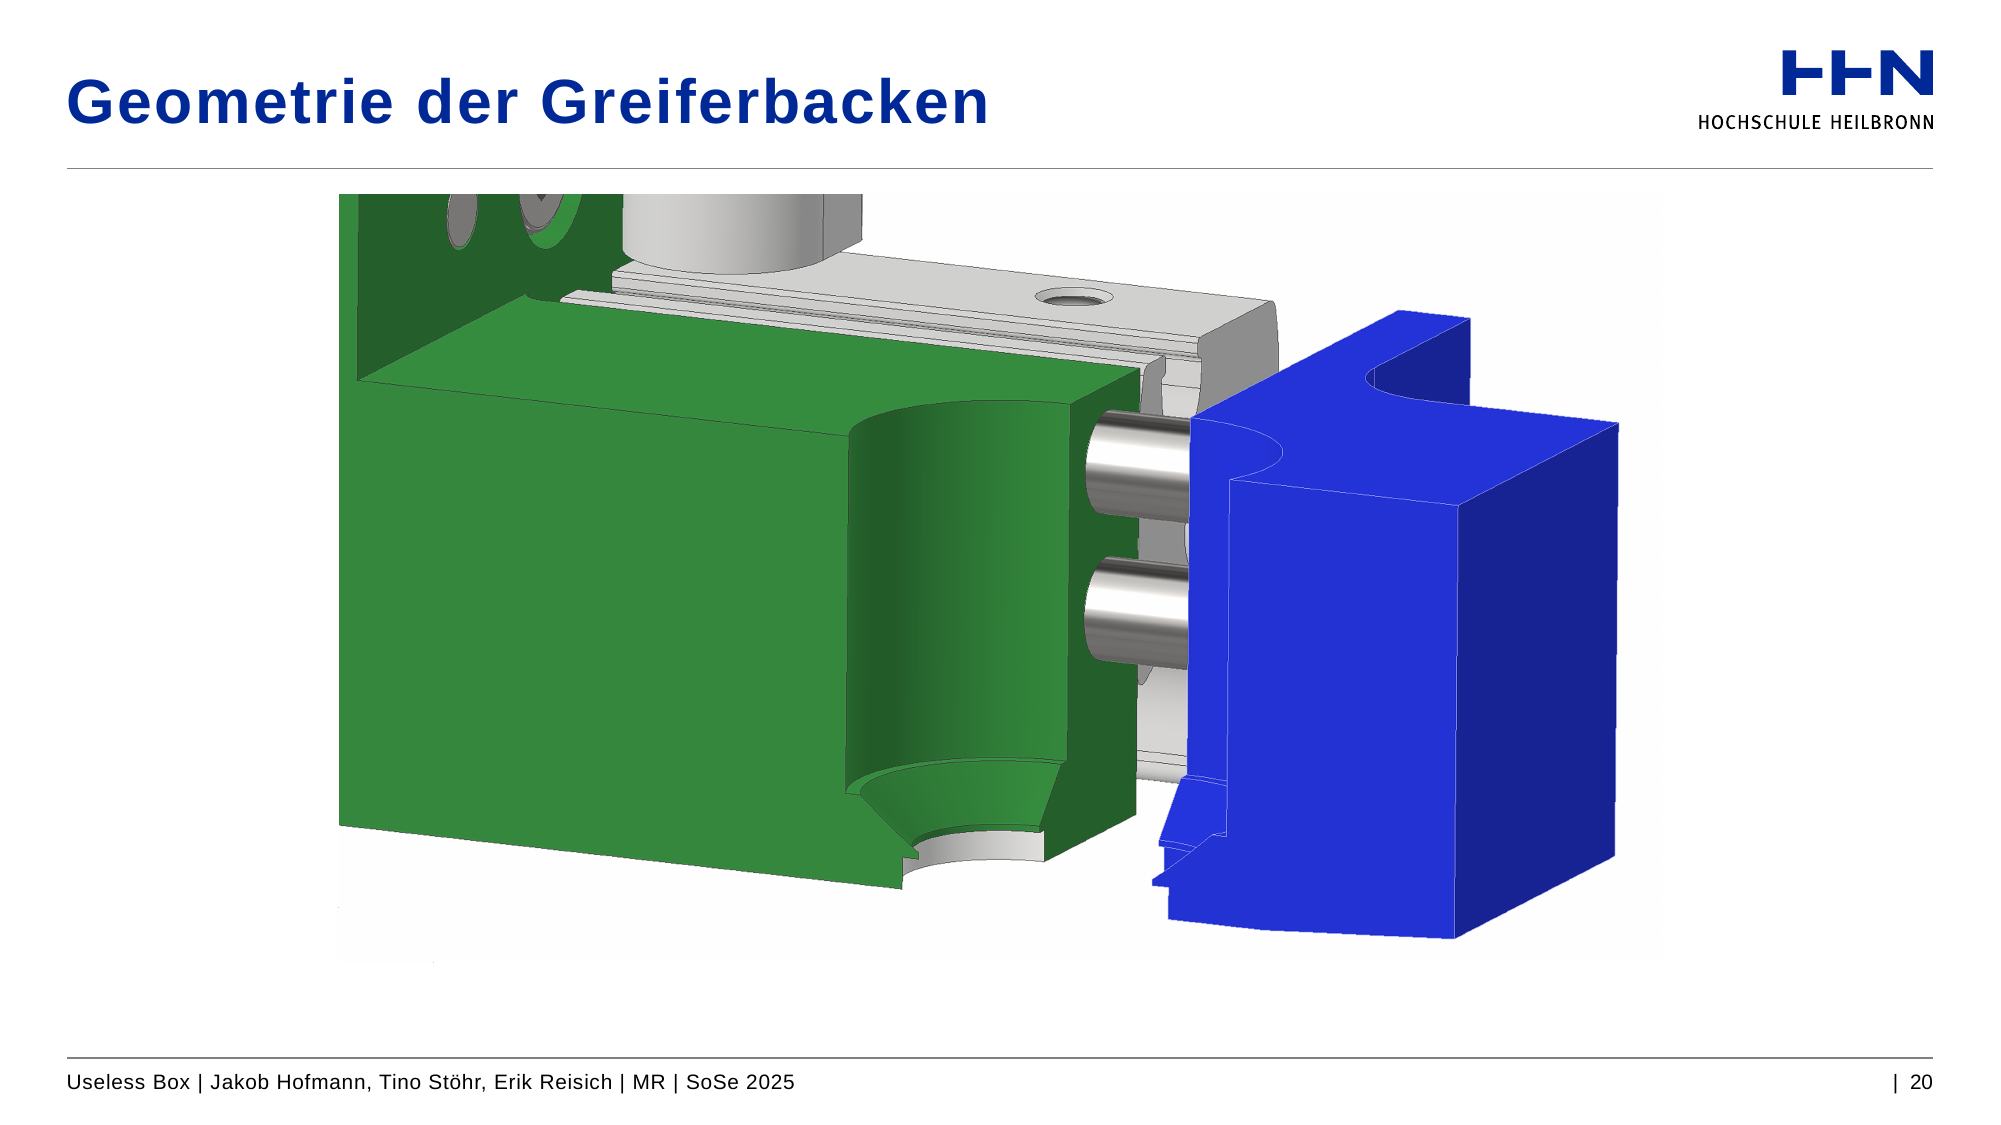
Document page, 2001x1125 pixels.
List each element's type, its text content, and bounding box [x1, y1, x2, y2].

footer Useless Box | Jakob Hofmann, Tino Stöhr, Erik Reisich | MR | SoSe 2025 [66, 1068, 1277, 1105]
picture [338, 194, 1662, 963]
title Geometrie der Greiferbacken [66, 60, 1690, 145]
slide_number | 20 [1621, 1068, 1933, 1105]
